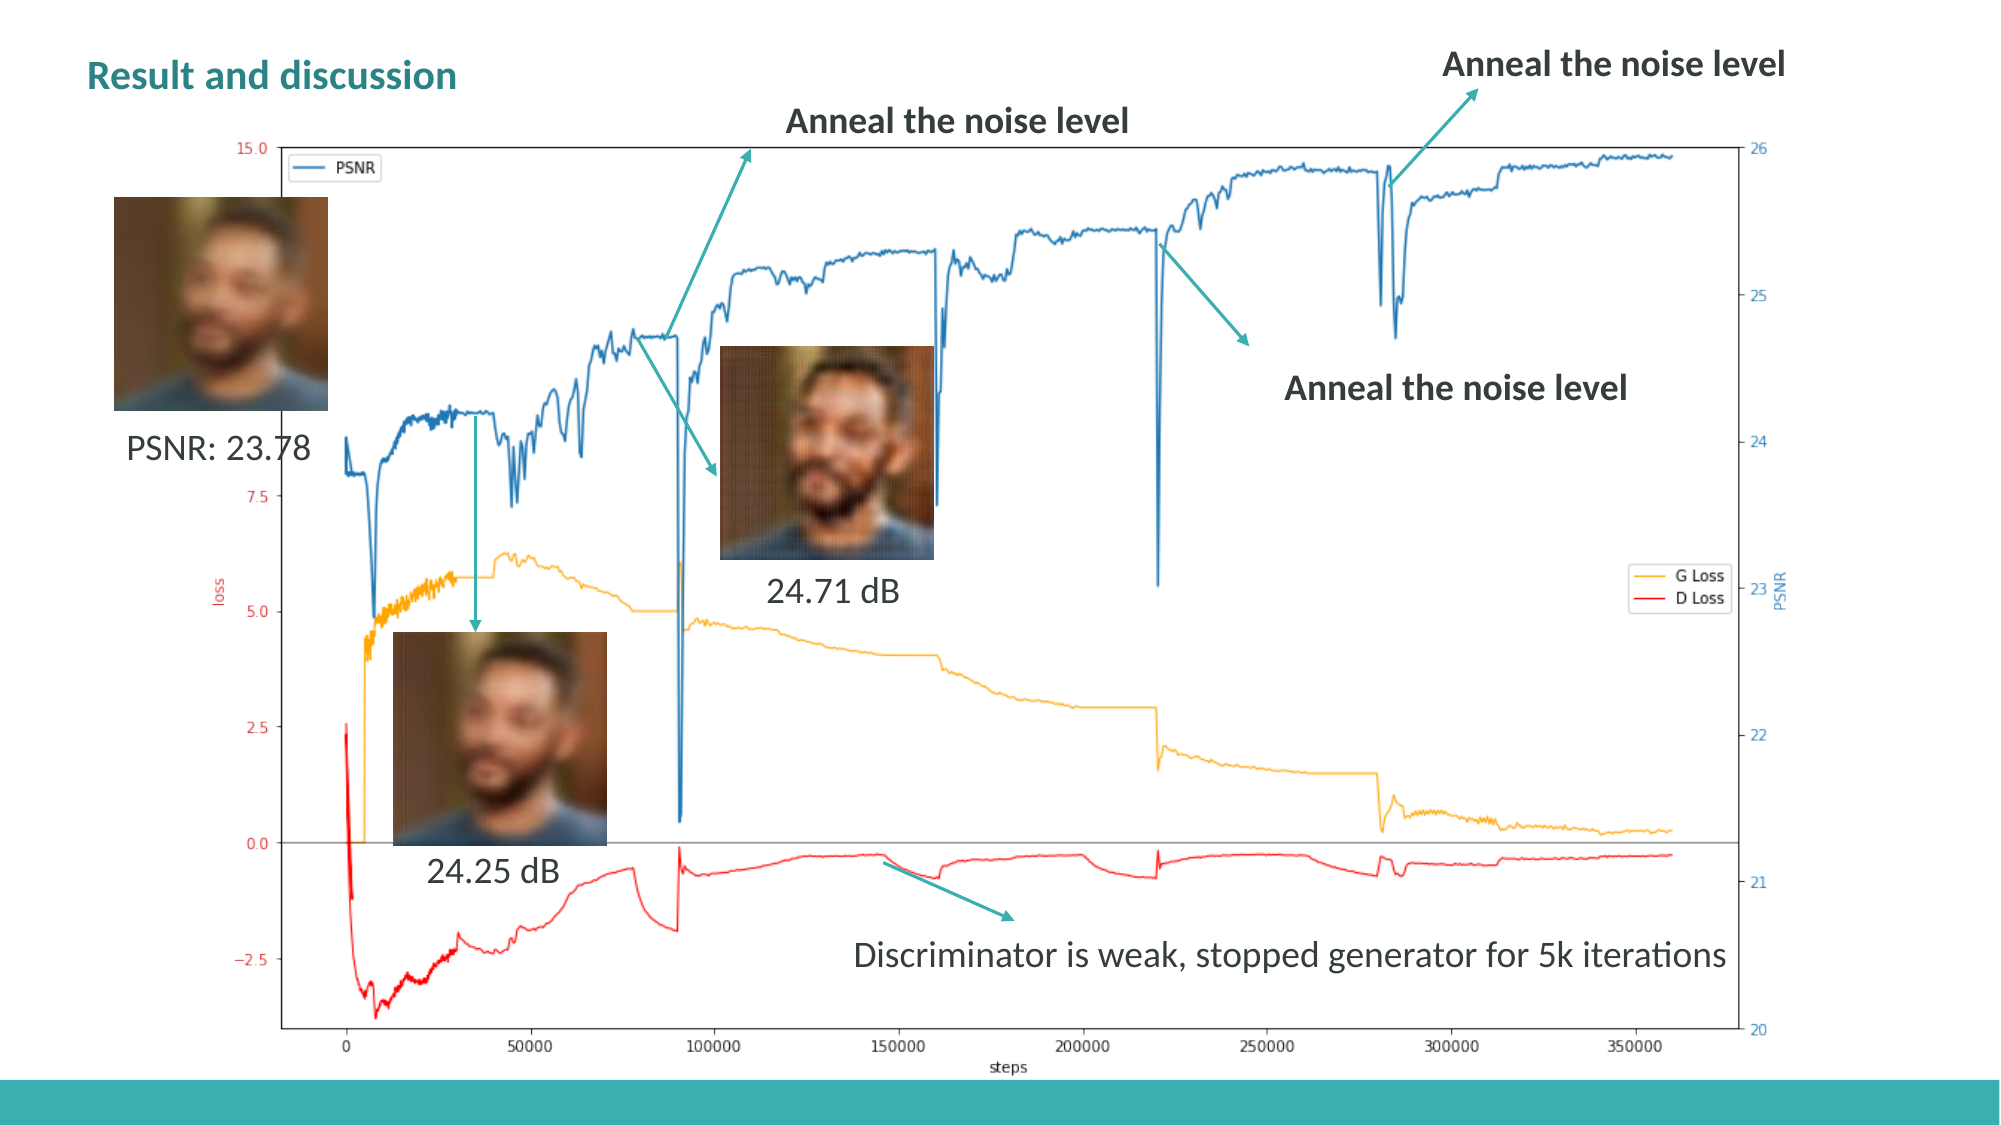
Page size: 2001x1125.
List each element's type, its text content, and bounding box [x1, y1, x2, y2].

picture [114, 132, 1798, 1085]
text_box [1388, 88, 1479, 187]
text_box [637, 338, 717, 477]
text_box PSNR: 23.78 [111, 415, 202, 476]
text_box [665, 148, 751, 339]
text_box ﻿Result and discussion [72, 40, 500, 106]
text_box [883, 862, 1015, 921]
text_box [1159, 243, 1250, 347]
